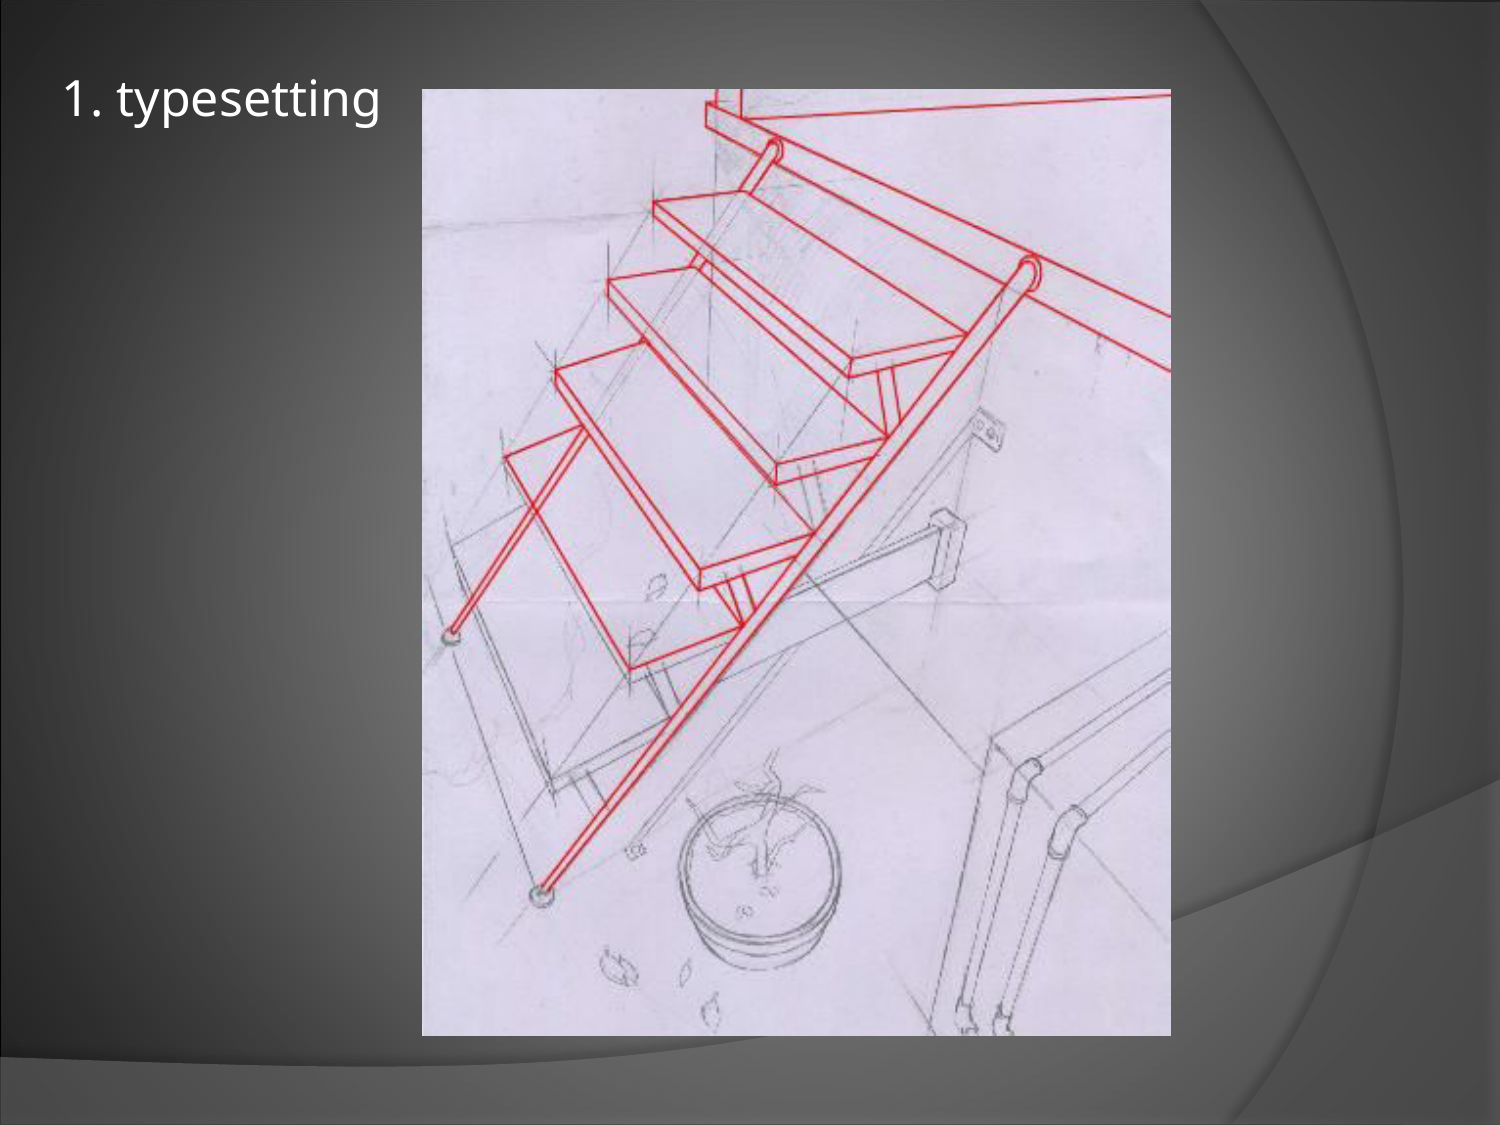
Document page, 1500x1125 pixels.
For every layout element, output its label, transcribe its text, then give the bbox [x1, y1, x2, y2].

picture [421, 89, 1171, 1036]
text_box 1. typesetting [46, 59, 399, 134]
picture [0, 1, 1403, 1066]
